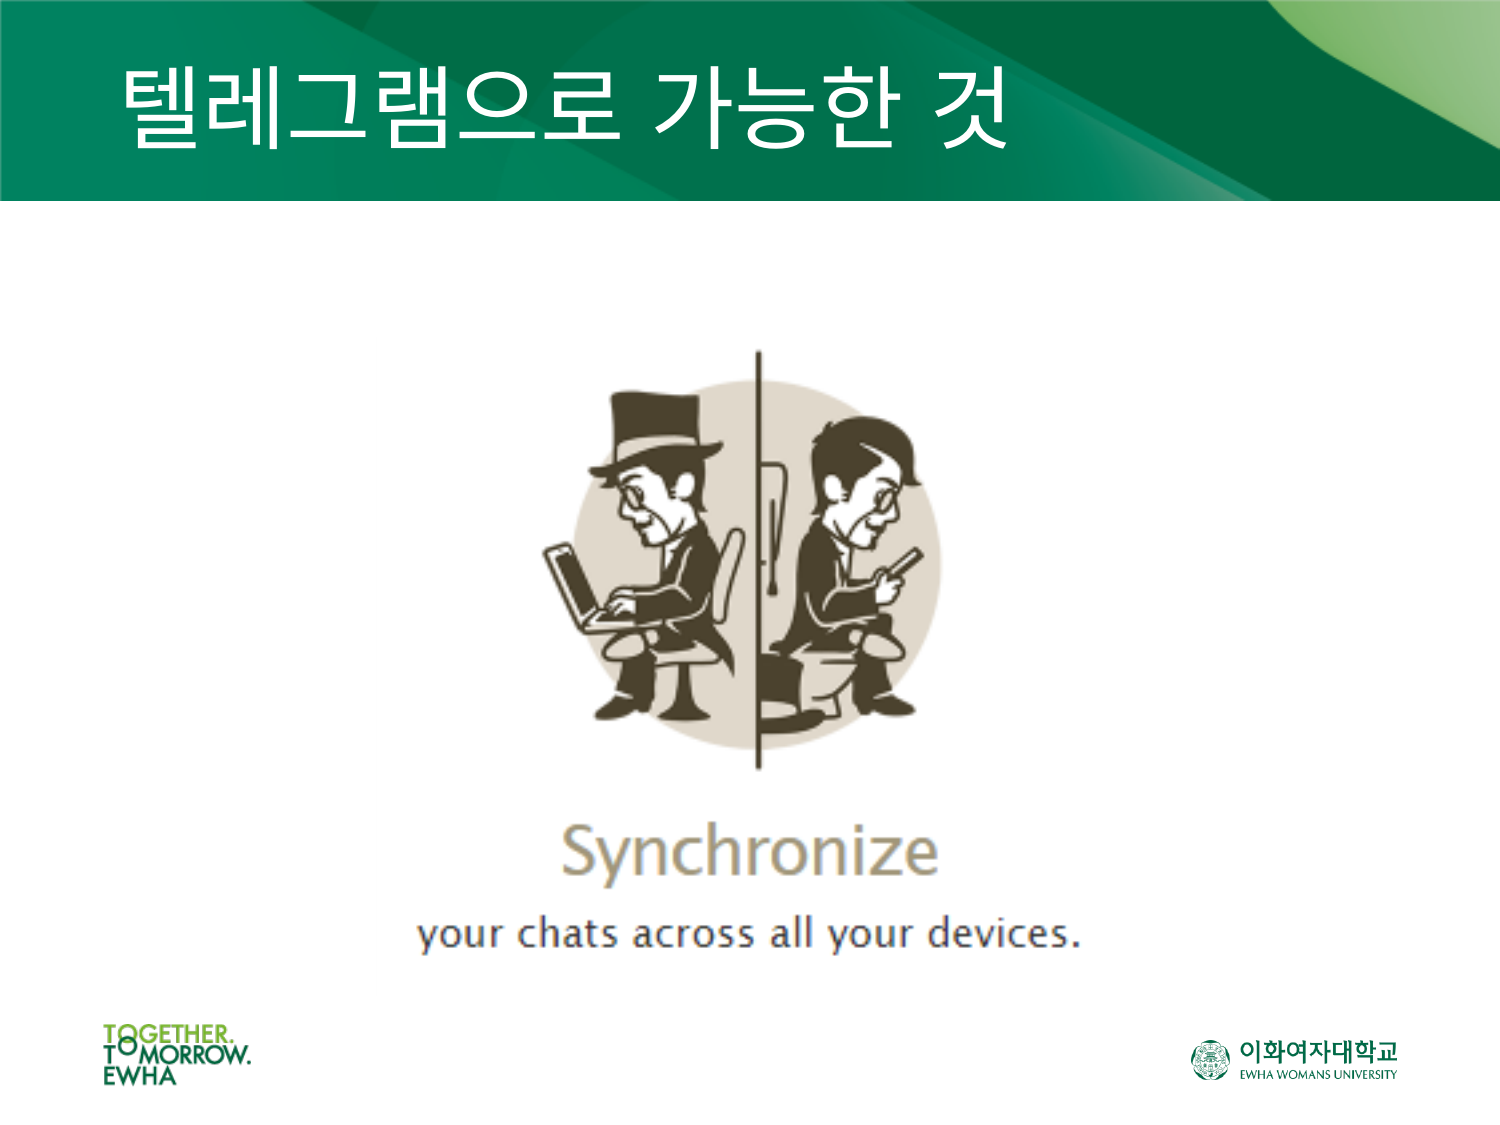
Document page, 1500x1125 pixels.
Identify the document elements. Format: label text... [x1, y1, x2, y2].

title 텔레그램으로 가능한 것 [103, 4, 1397, 222]
picture [0, 0, 1500, 201]
picture [1191, 1040, 1397, 1080]
picture [103, 1024, 251, 1087]
picture [375, 337, 1125, 996]
